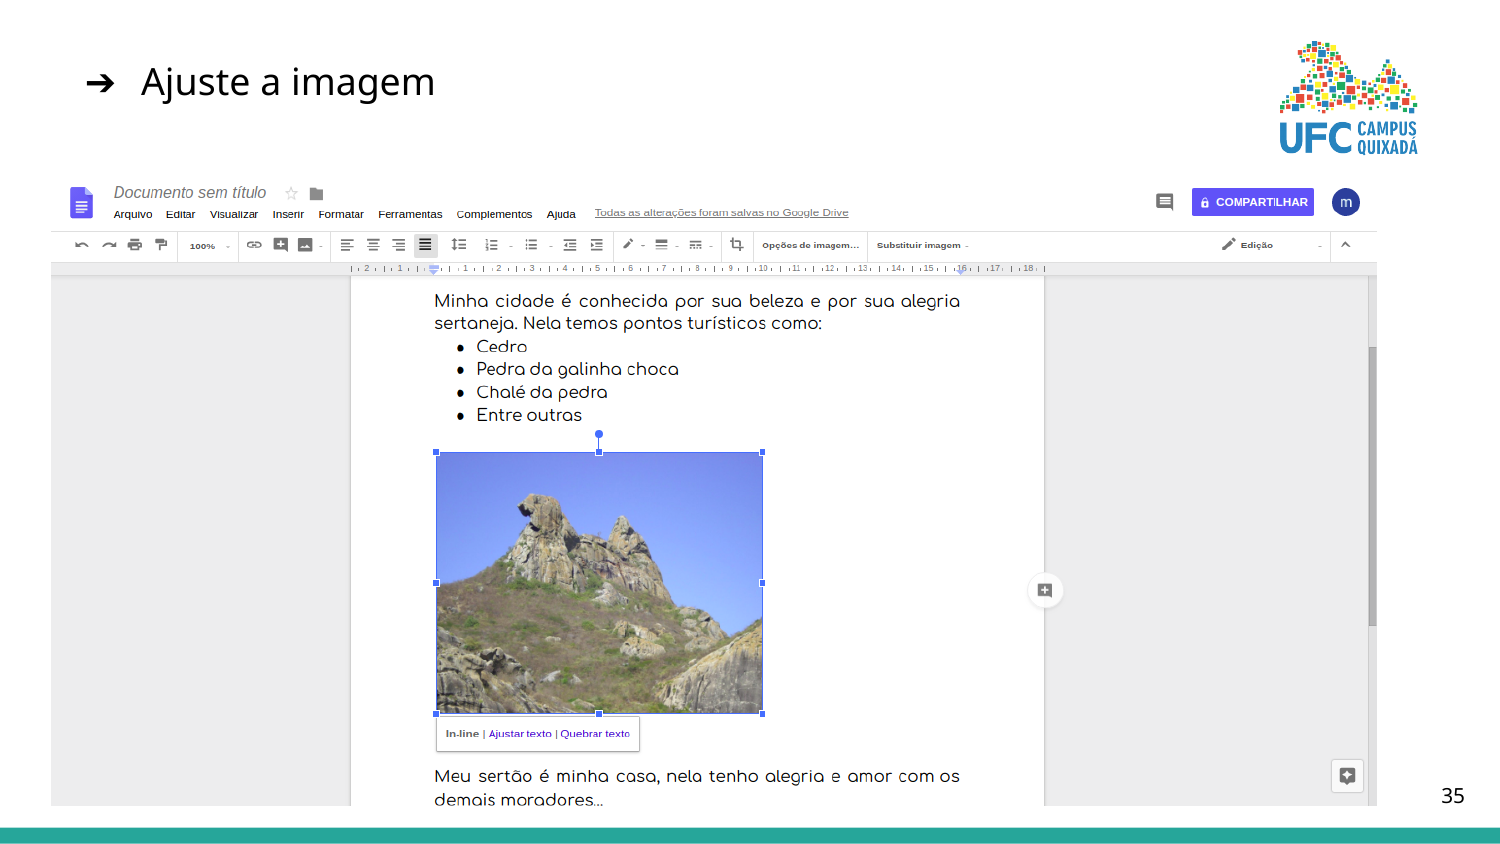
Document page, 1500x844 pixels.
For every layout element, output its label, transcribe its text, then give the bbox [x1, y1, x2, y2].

slide_number ‹#› [1389, 764, 1480, 830]
list Ajuste a imagem [51, 36, 1449, 765]
picture [50, 177, 1377, 807]
picture [1236, 19, 1456, 175]
